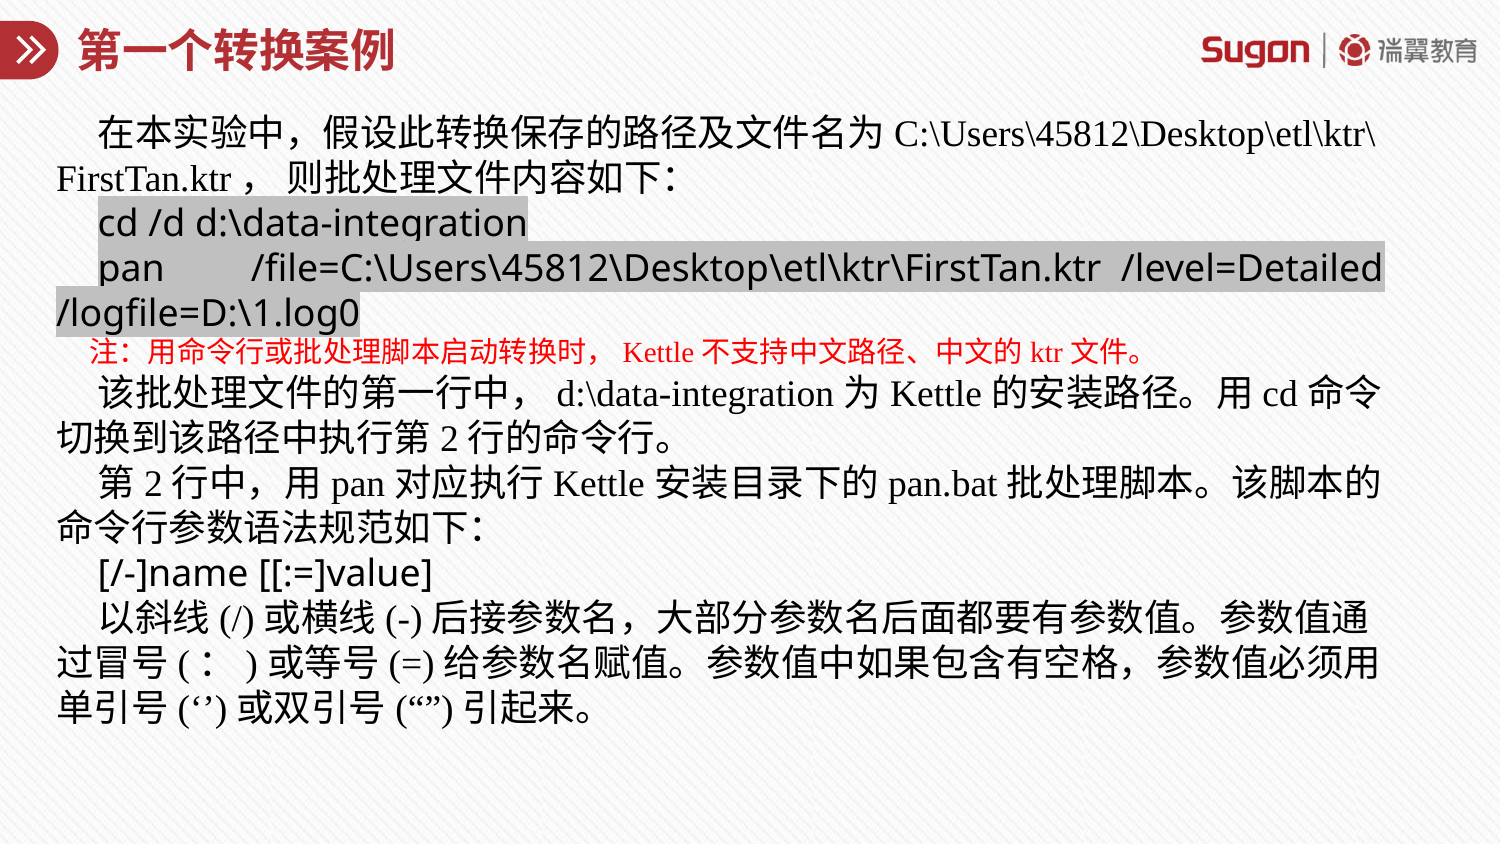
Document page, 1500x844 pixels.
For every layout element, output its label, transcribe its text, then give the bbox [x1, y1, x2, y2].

title 第一个转换案例 [65, 22, 1161, 83]
picture [0, 0, 1500, 844]
text_box 在本实验中，假设此转换保存的路径及文件名为C:\Users\45812\Desktop\etl\ktr\FirstTan.ktr， 则批处理文件内容如下： cd /d d:\data-integration pan /file=C:\Users\45812\Desktop\etl\ktr\FirstTan.ktr /level=Detailed /logfile=D:\1.log0 注：用命令行或批处理脚本启动转换时，Kettle不支持中文路径、中文的ktr文件。 该批处理文件的第一行中，d:\data-integration为Kettle的安装路径。用cd命令切换到该路径中执行第2行的命令行。 第2行中，用pan对应执行Kettle安装目录下的pan.bat批处理脚本。该脚本的命令行参数语法规范如下： [/-]name [[:=]value] 以斜线(/)或横线(-)后接参数名，大部分参数名后面都要有参数值。参数值通过冒号(：)或等号(=)给参数名赋值。参数值中如果包含有空格，参数值必须用单引号(‘’)或双引号(“”)引起来。 [41, 101, 1400, 736]
